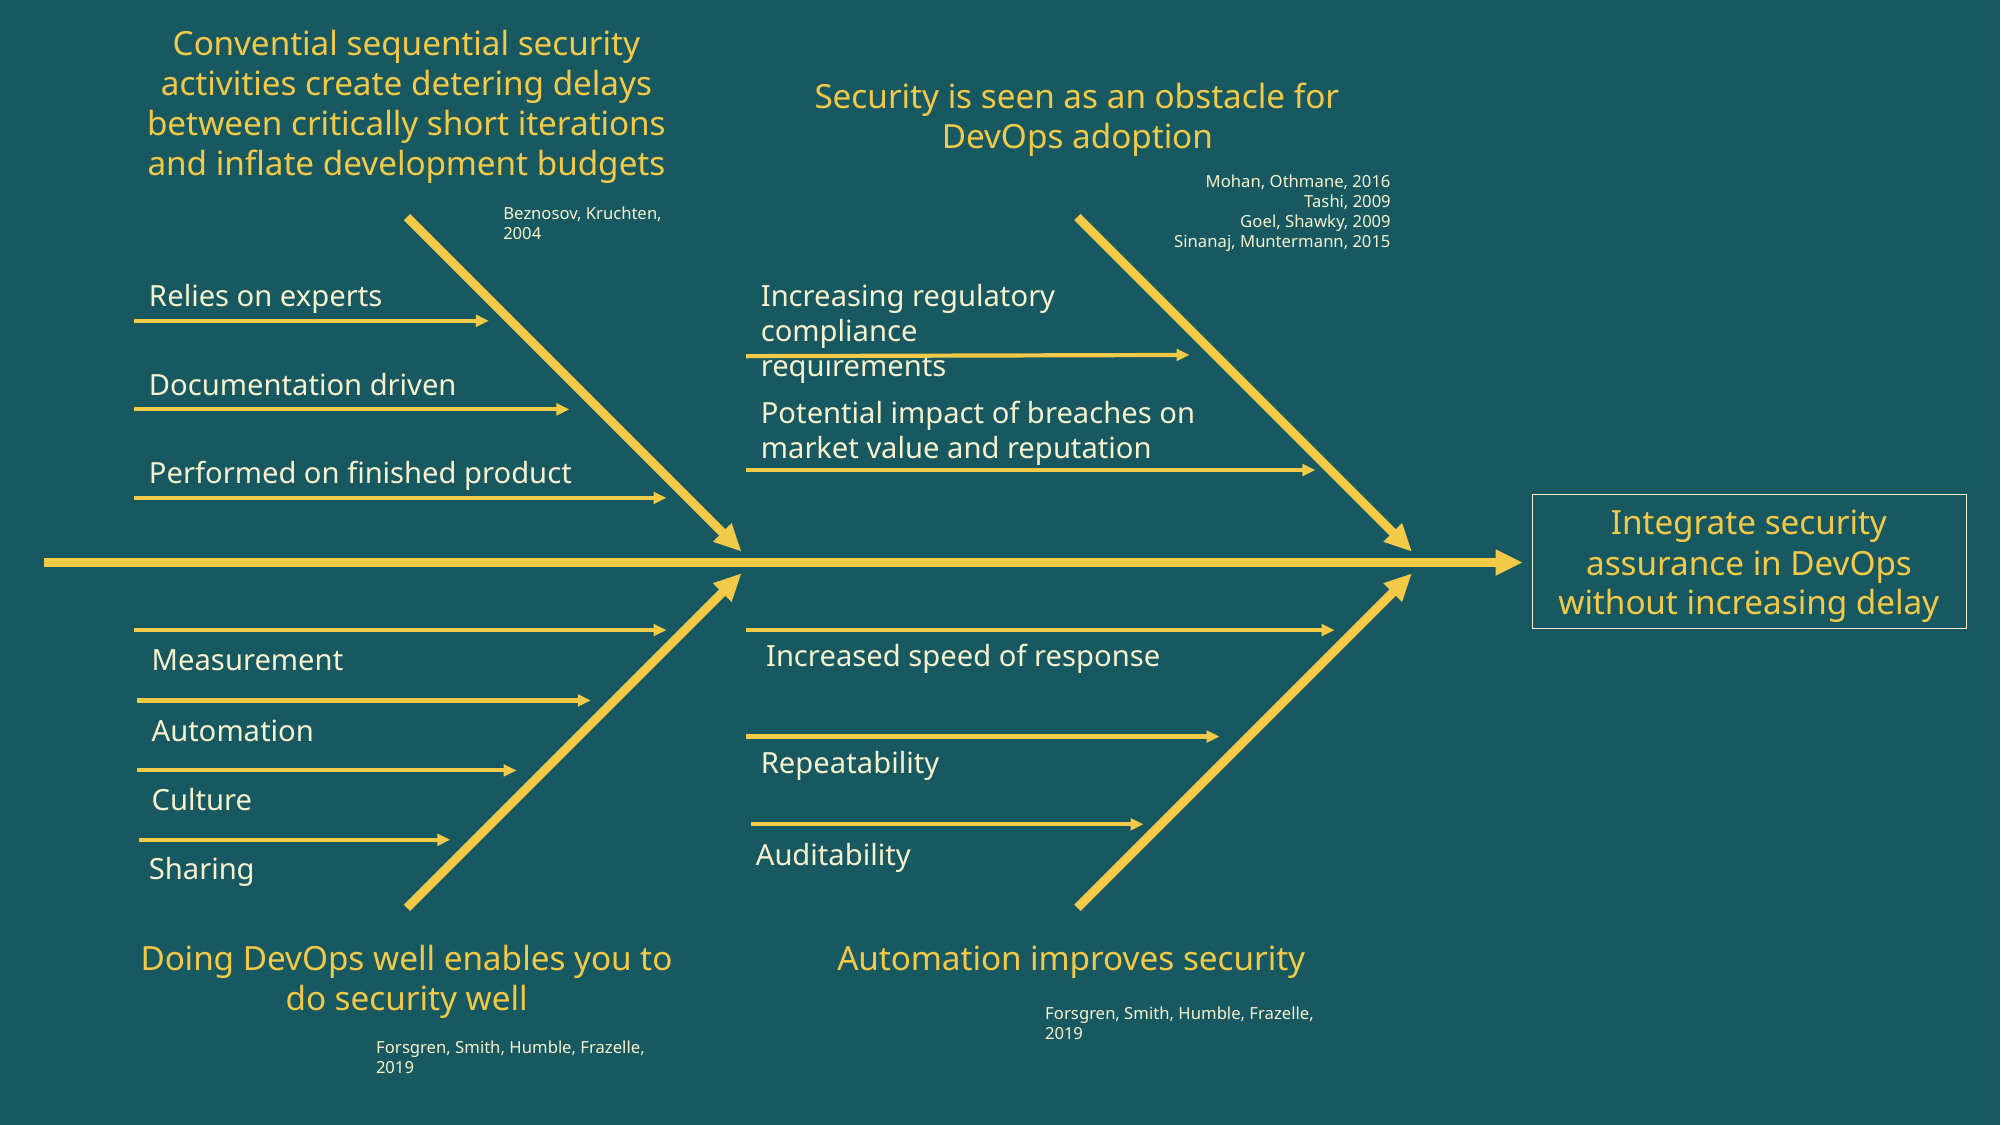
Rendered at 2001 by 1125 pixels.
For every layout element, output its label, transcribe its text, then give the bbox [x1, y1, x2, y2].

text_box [110, 15, 718, 231]
text_box Integrate security assurance in DevOps without increasing delay [1532, 494, 1967, 629]
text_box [134, 231, 667, 621]
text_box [781, 67, 1406, 260]
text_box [740, 629, 1481, 880]
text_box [110, 930, 703, 1065]
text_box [745, 147, 1316, 621]
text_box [775, 930, 1368, 1031]
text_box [134, 630, 811, 894]
